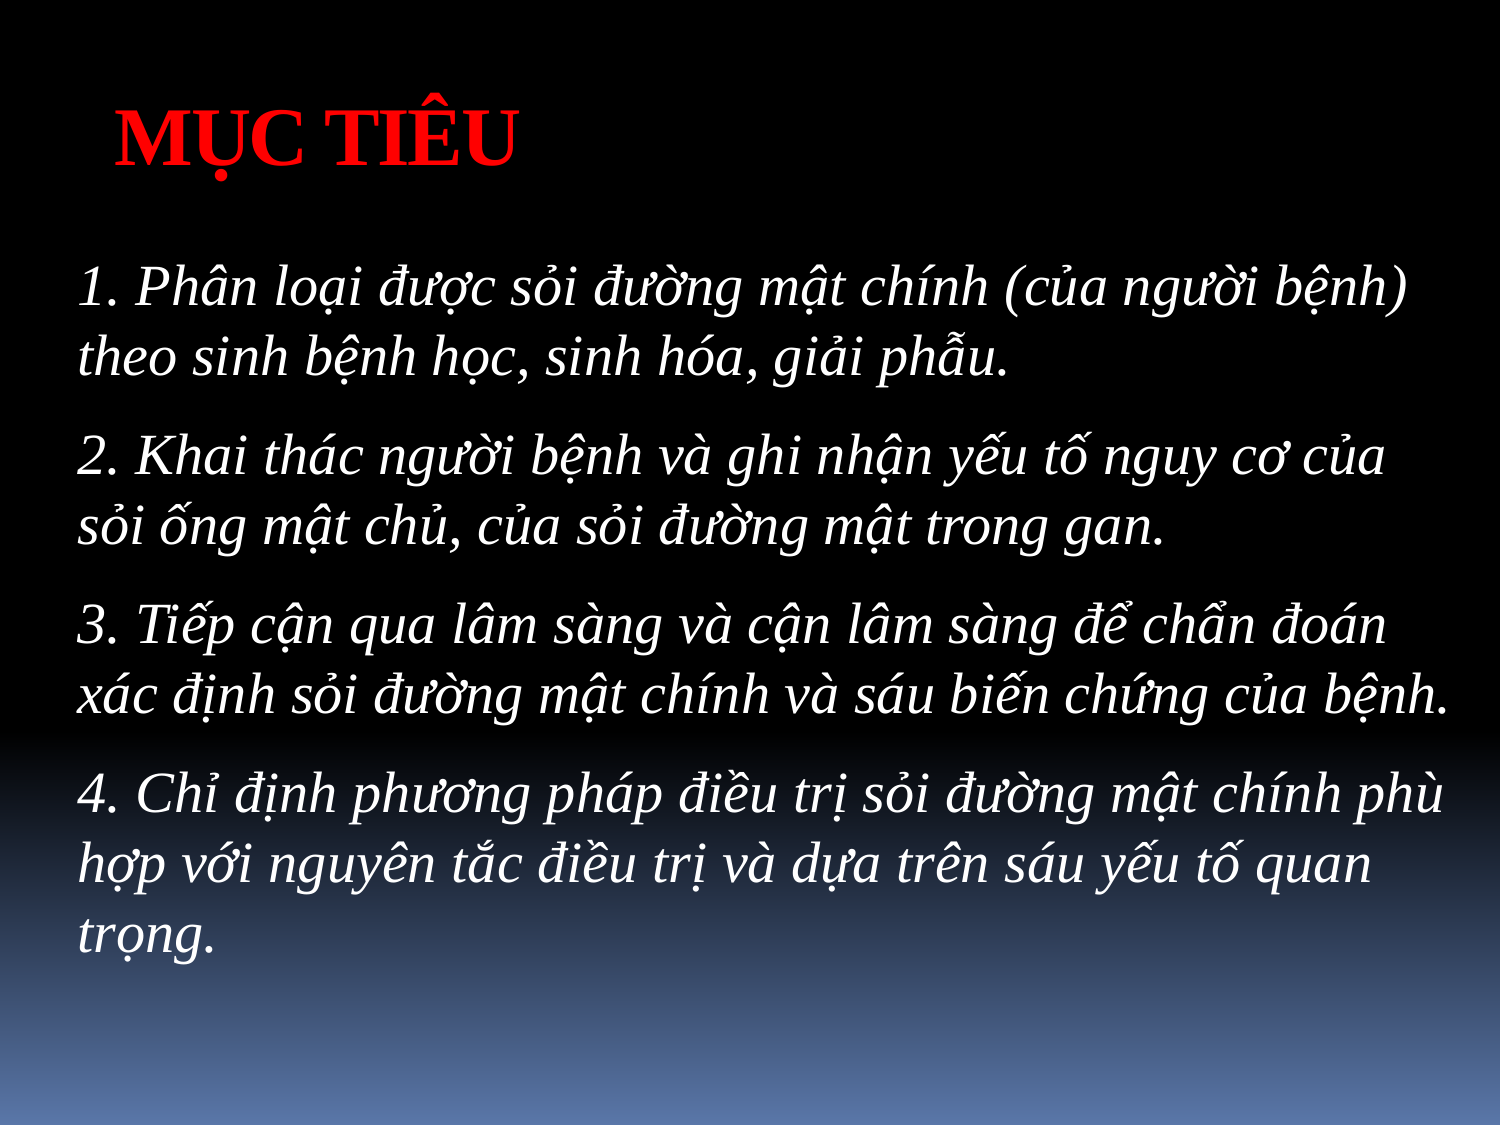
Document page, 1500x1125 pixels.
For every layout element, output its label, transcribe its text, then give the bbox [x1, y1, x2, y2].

title MỤC TIÊU [99, 84, 1375, 235]
text_box 1. Phân loại được sỏi đường mật chính (của người bệnh) theo sinh bệnh học, sinh hóa, giải phẫu. 2. Khai thác người bệnh và ghi nhận yếu tố nguy cơ của sỏi ống mật chủ, của sỏi đường mật trong gan. 3. Tiếp cận qua lâm sàng và cận lâm sàng để chẩn đoán xác định sỏi đường mật chính và sáu biến chứng của bệnh. 4. Chỉ định phương pháp điều trị sỏi đường mật chính phù hợp với nguyên tắc điều trị và dựa trên sáu yếu tố quan trọng. [62, 239, 1483, 1071]
